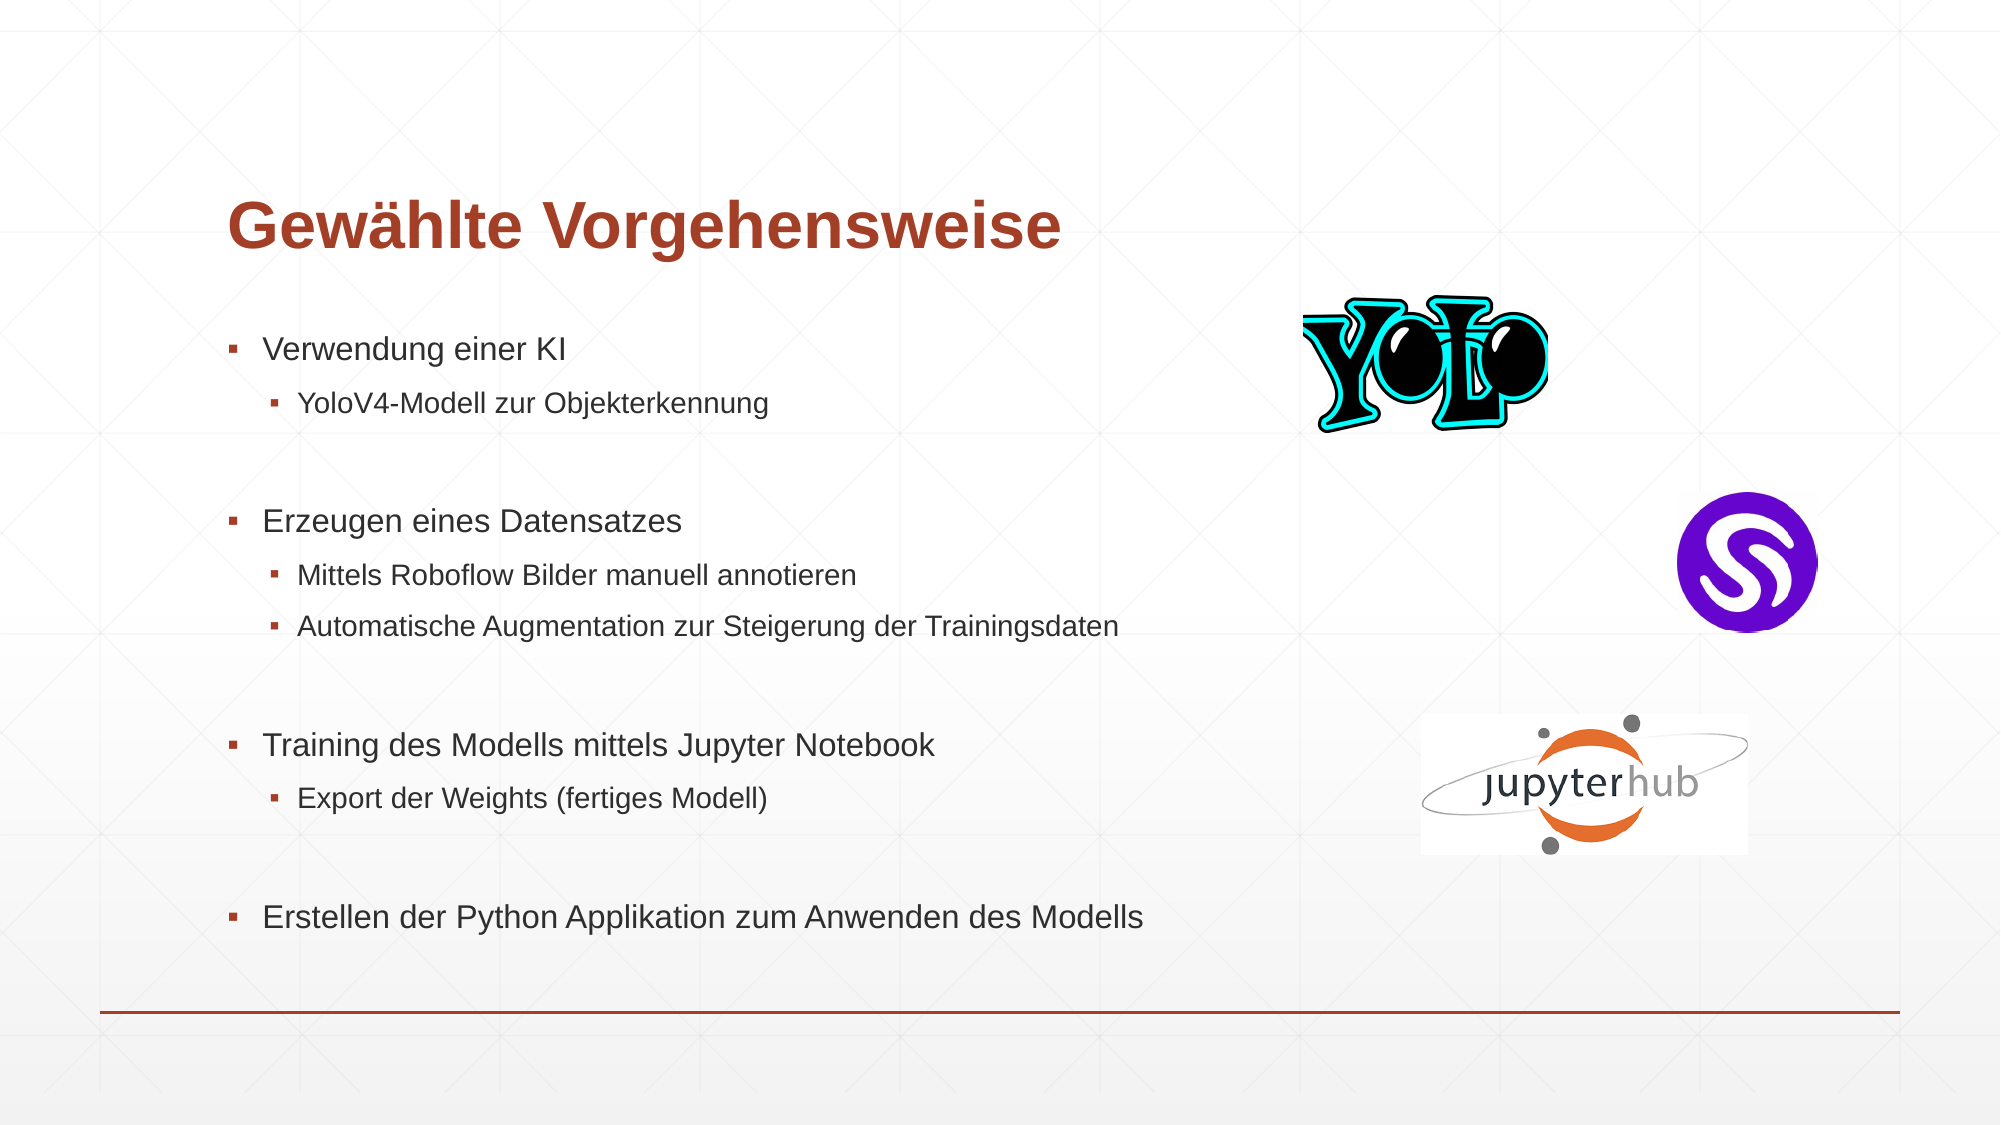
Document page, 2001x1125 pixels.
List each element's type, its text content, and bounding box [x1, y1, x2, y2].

picture [1303, 295, 1548, 433]
picture [1677, 492, 1818, 633]
title Gewählte Vorgehensweise [212, 82, 1788, 271]
list Verwendung einer KI YoloV4-Modell zur Objekterkennung Erzeugen eines Datensatzes Mittels Roboflow Bilder manuell annotieren Automatische Augmentation zur Steigerung der Trainingsdaten Training des Modells mittels Jupyter Notebook Export der Weights (fertiges Modell) Erstellen der Python Applikation zum Anwenden des Modells [212, 324, 1788, 950]
picture [1421, 714, 1748, 855]
